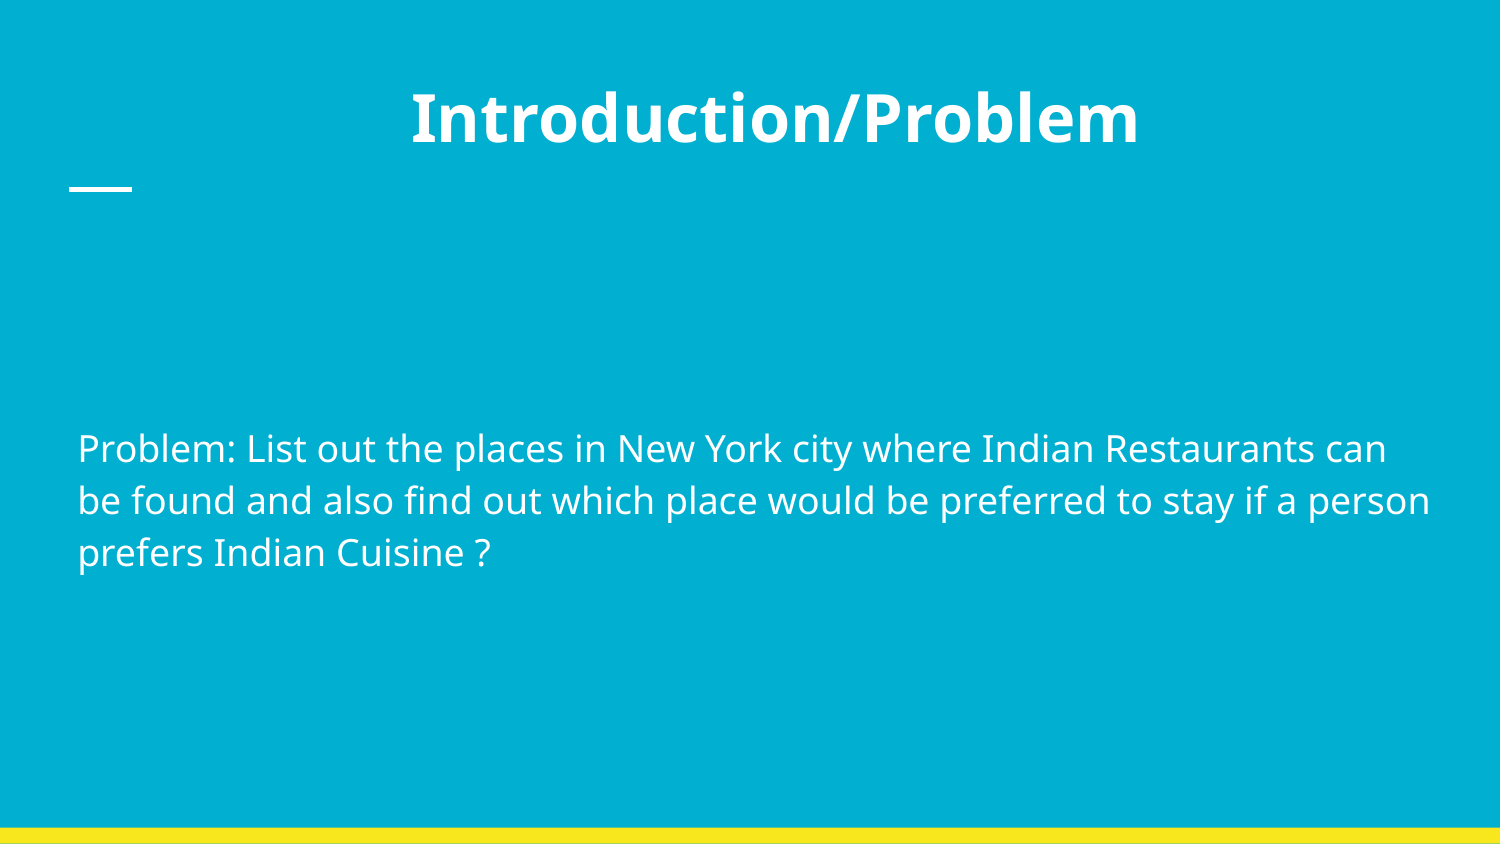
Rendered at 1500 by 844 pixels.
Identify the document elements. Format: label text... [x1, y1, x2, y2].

title Introduction/Problem [51, 61, 1449, 167]
list Problem: List out the places in New York city where Indian Restaurants can be found and also find out which place would be preferred to stay if a person prefers Indian Cuisine ? [62, 403, 1449, 750]
